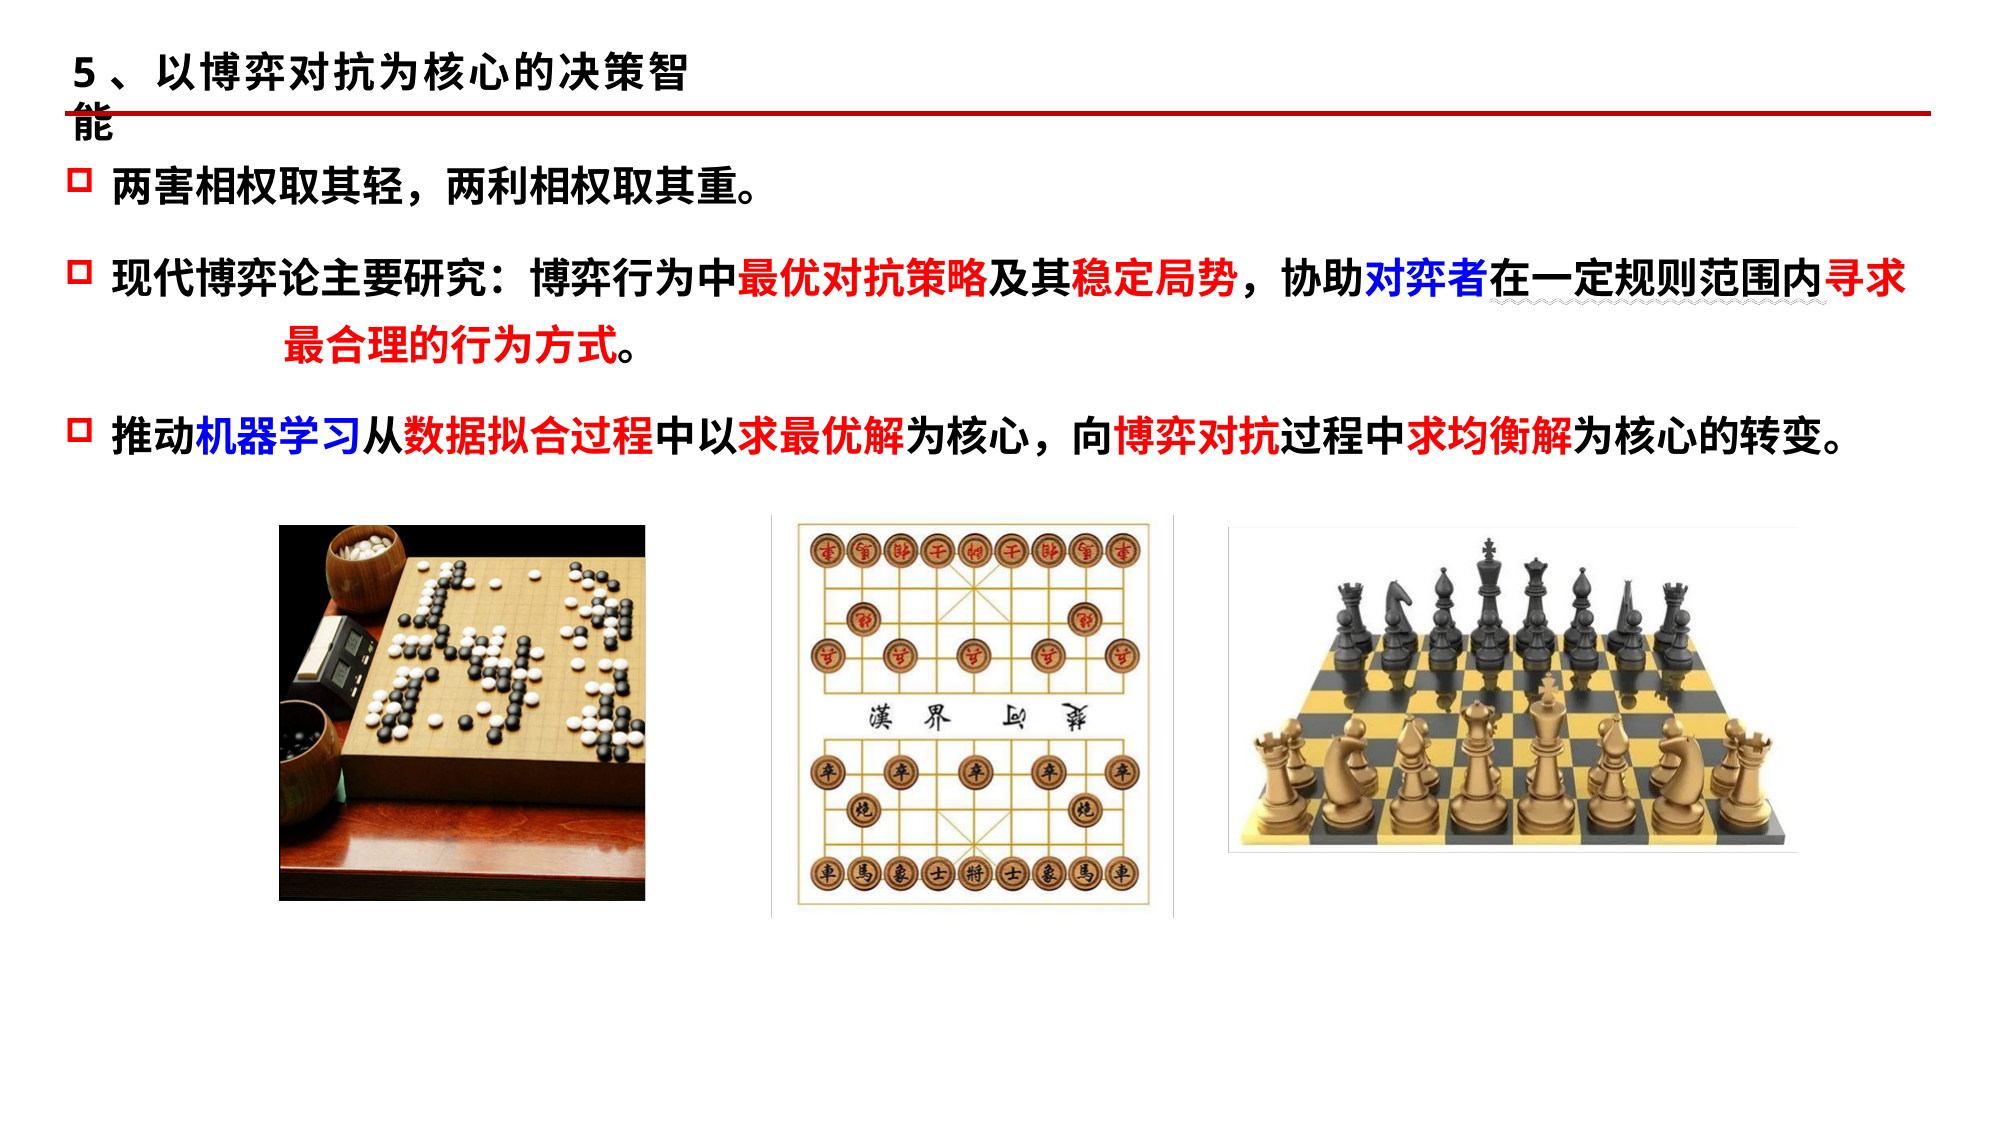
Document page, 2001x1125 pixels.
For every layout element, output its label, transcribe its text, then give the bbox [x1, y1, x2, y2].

picture [279, 515, 1797, 918]
text_box 5、以博弈对抗为核心的决策智能 [72, 45, 690, 111]
text_box 5、以博弈对抗为核心的决策智能 [72, 116, 690, 143]
text_box 两害相权取其轻，两利相权取其重。 现代博弈论主要研究：博弈行为中最优对抗策略及其稳定局势，协助对弈者在一定规则范围内寻求 最合理的行为方式。 推动机器学习从数据拟合过程中以求最优解为核心，向博弈对抗过程中求均衡解为核心的转变。 [64, 143, 1932, 460]
